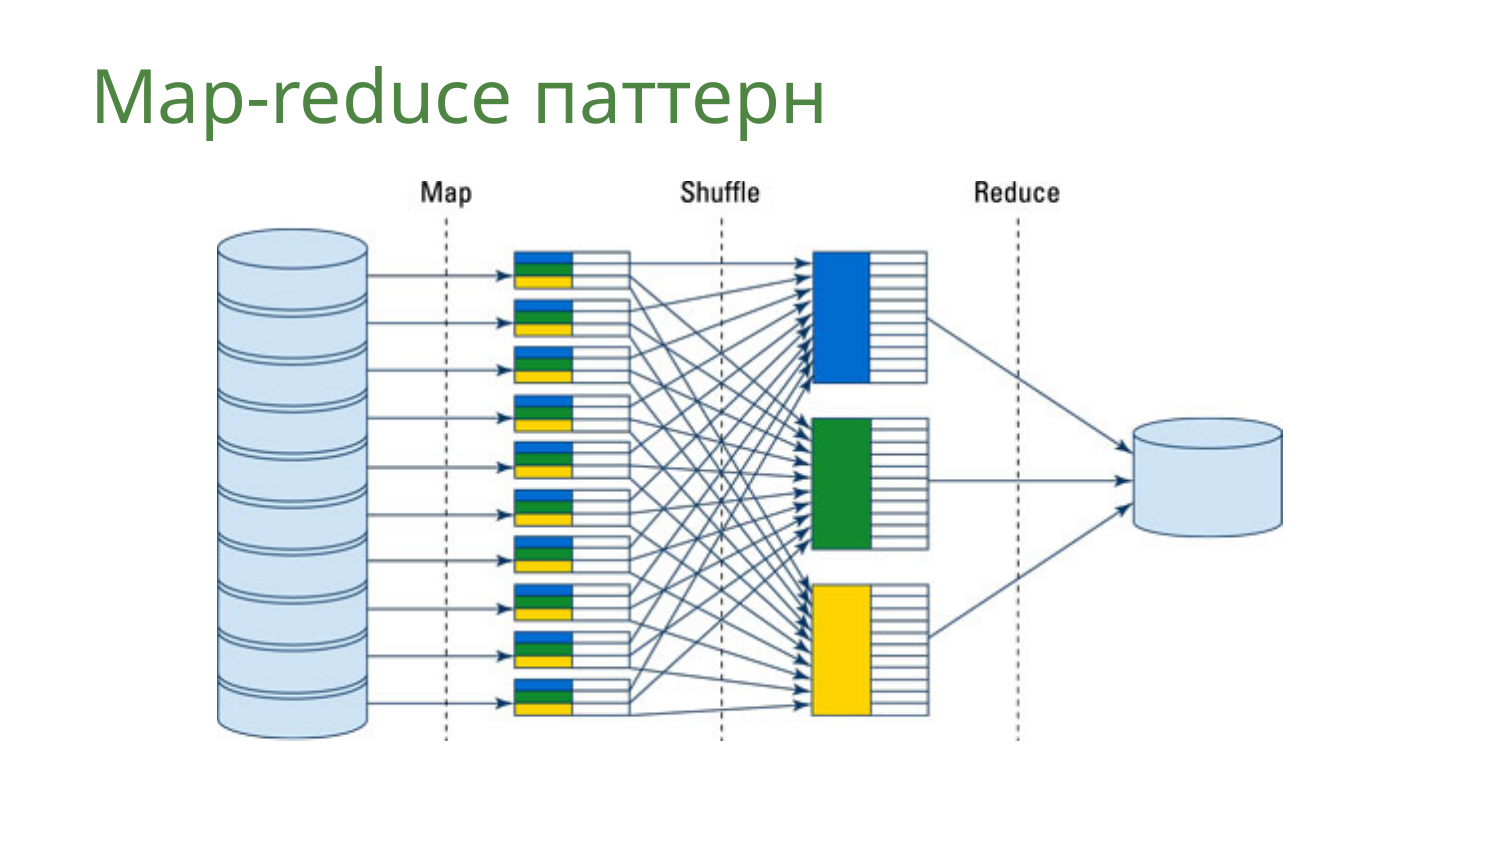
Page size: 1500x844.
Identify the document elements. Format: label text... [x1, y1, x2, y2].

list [74, 180, 1426, 741]
title Map-reduce паттерн [75, 27, 1425, 154]
